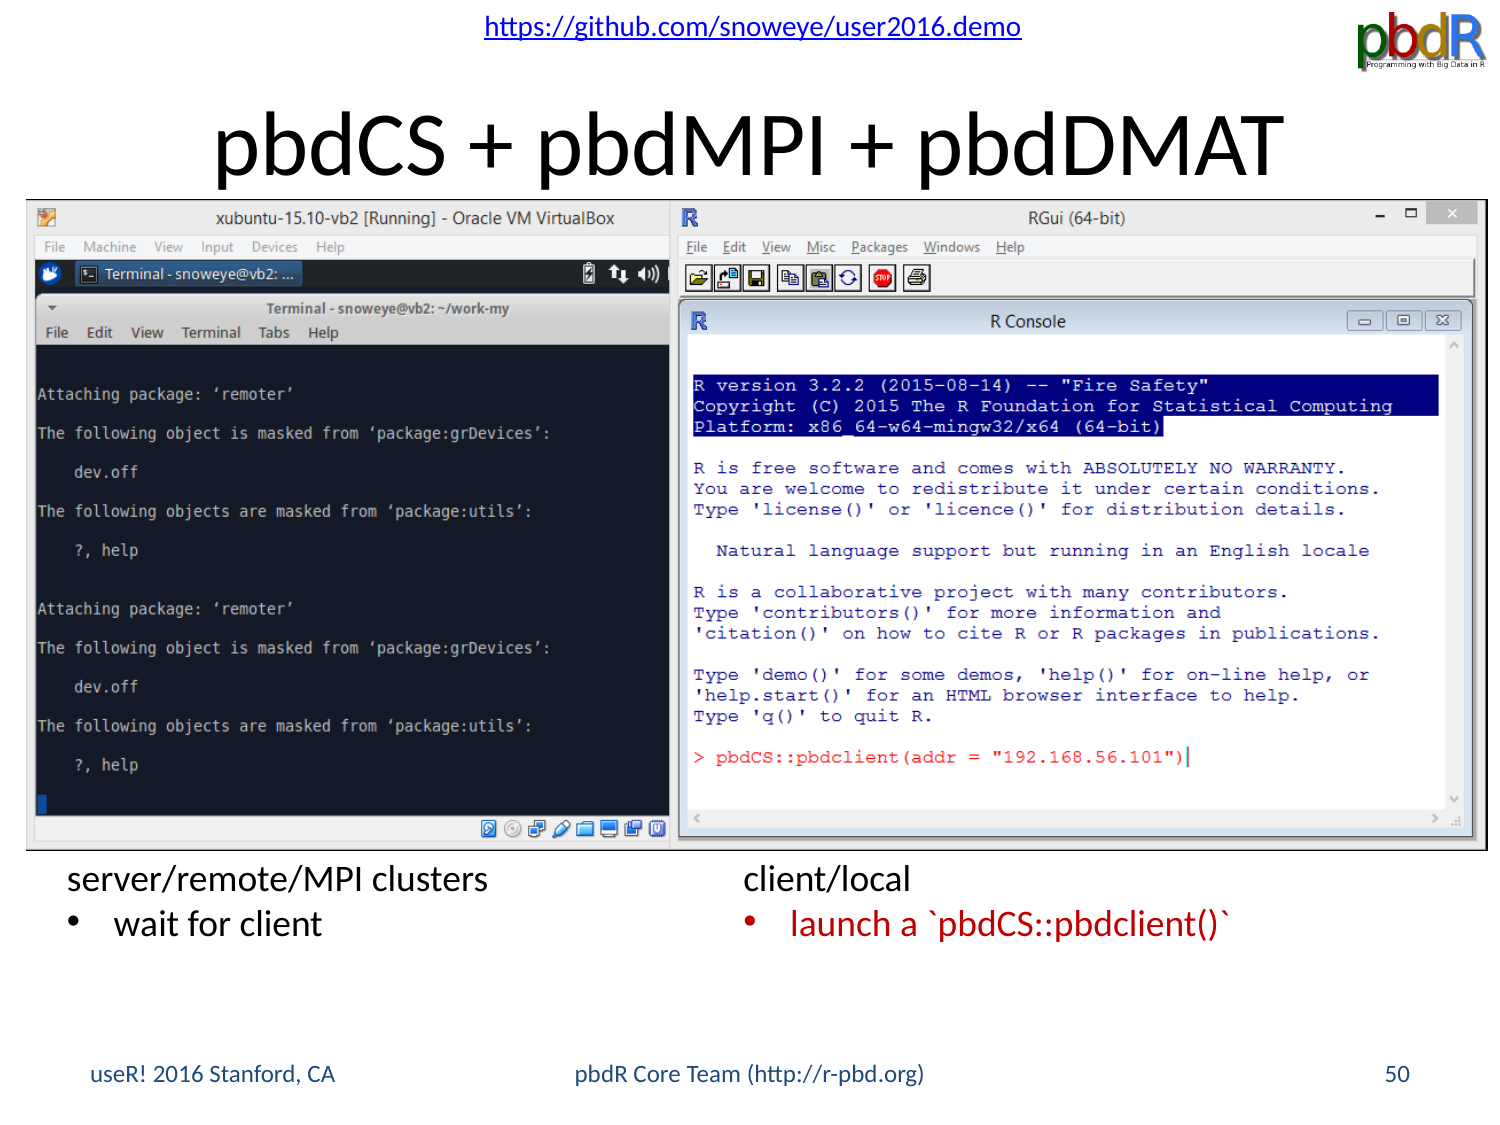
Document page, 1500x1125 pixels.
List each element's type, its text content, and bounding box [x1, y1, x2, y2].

title pbdCS + pbdMPI + pbdDMAT [75, 45, 1425, 198]
slide_number useR! 2016 Stanford, CA [75, 1042, 425, 1103]
picture [1358, 12, 1488, 73]
picture [26, 199, 1488, 851]
text_box https://github.com/snoweye/user2016.demo [469, 0, 1037, 50]
text_box server/remote/MPI clusters wait for client [52, 859, 504, 996]
footer pbdR Core Team (http://r-pbd.org) [512, 1042, 988, 1103]
text_box client/local launch a `pbdCS::pbdclient()` [728, 859, 1246, 996]
slide_number 50 [1074, 1042, 1425, 1103]
